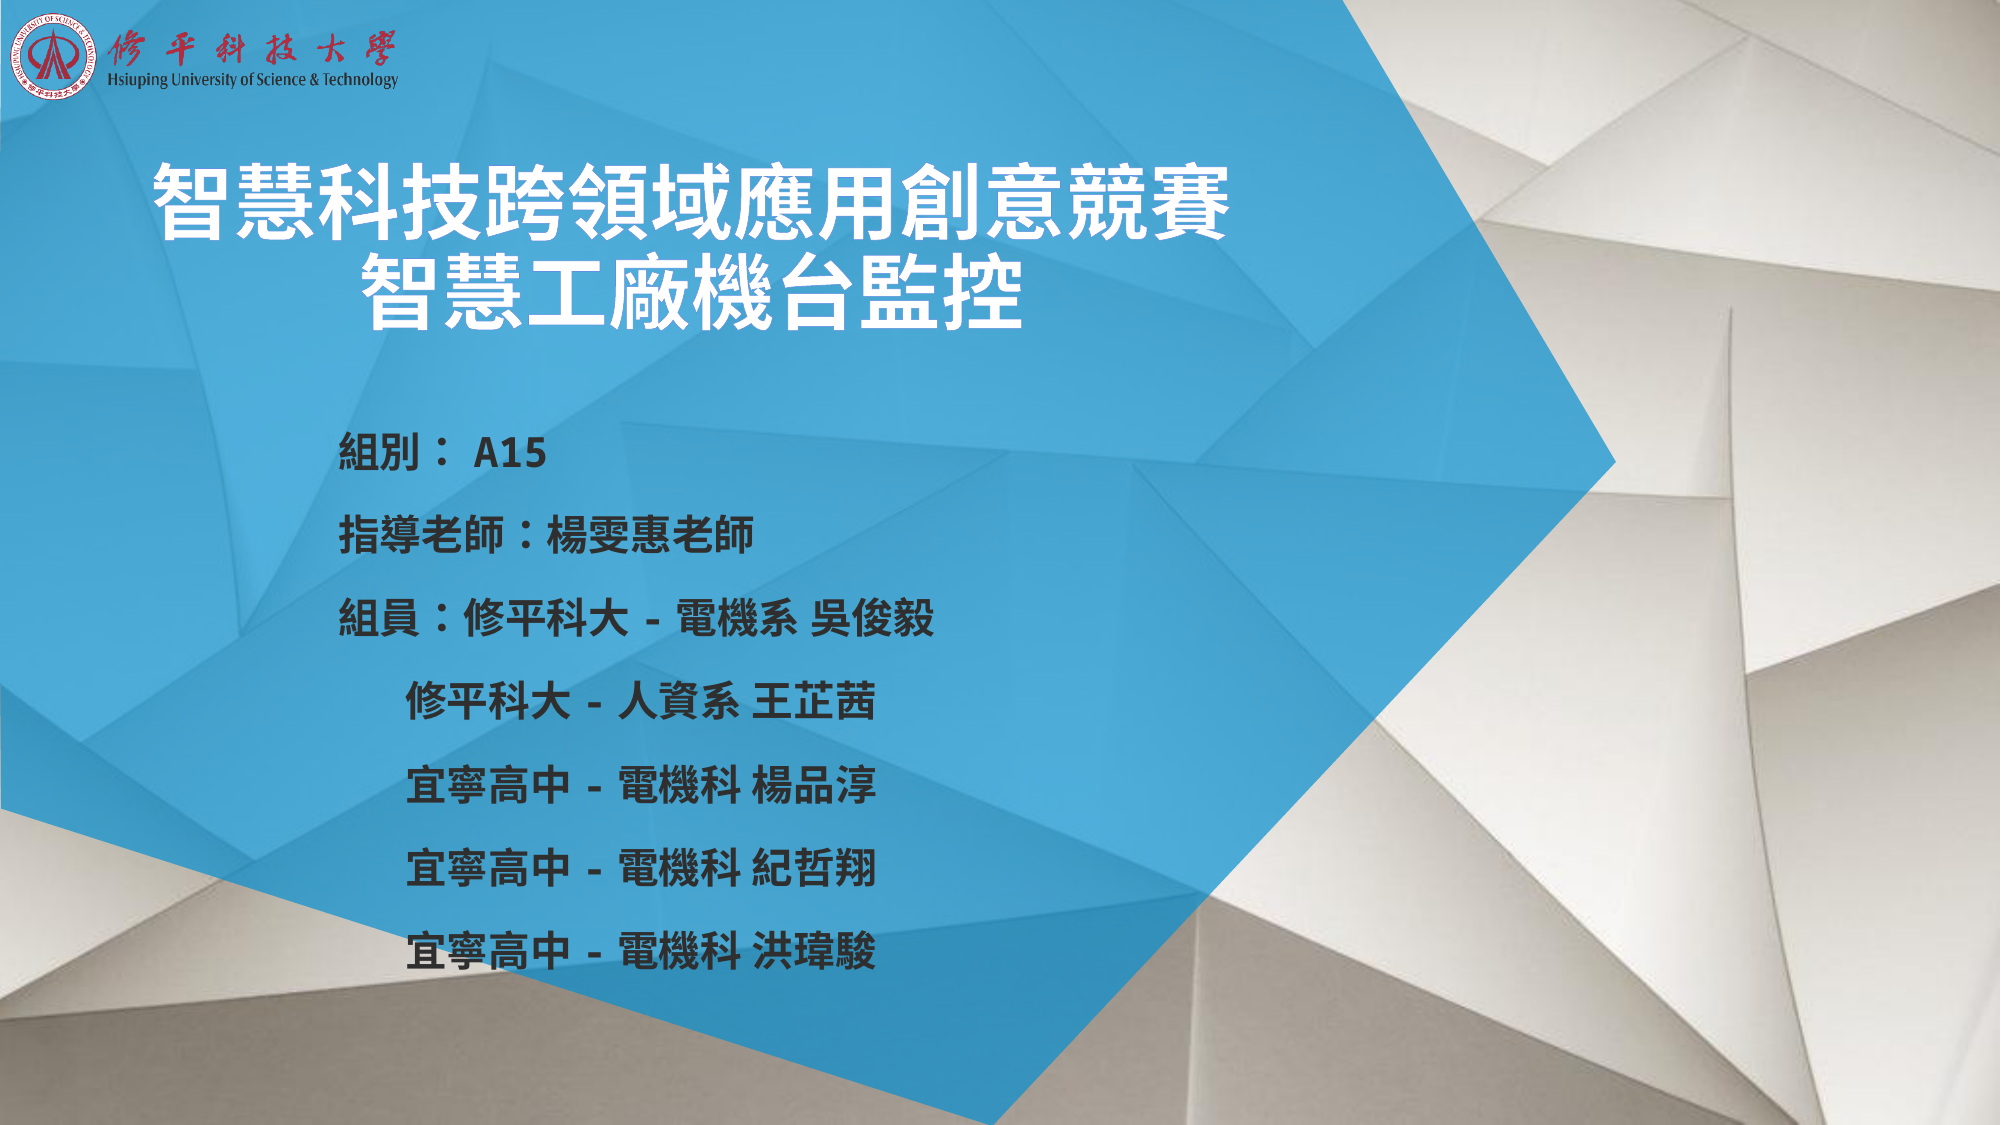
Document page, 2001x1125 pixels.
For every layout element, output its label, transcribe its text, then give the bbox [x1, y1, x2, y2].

subtitle 組別：A15 指導老師：楊雯惠老師 組員：修平科大-電機系 吳俊毅 修平科大-人資系 王芷茜 宜寧高中-電機科 楊品淳 宜寧高中-電機科 紀哲翔 宜寧高中-電機科 洪瑋駿 [323, 413, 1100, 1064]
title 智慧科技跨領域應用創意競賽 智慧工廠機台監控 [10, 105, 1373, 349]
picture [0, 0, 2000, 1125]
